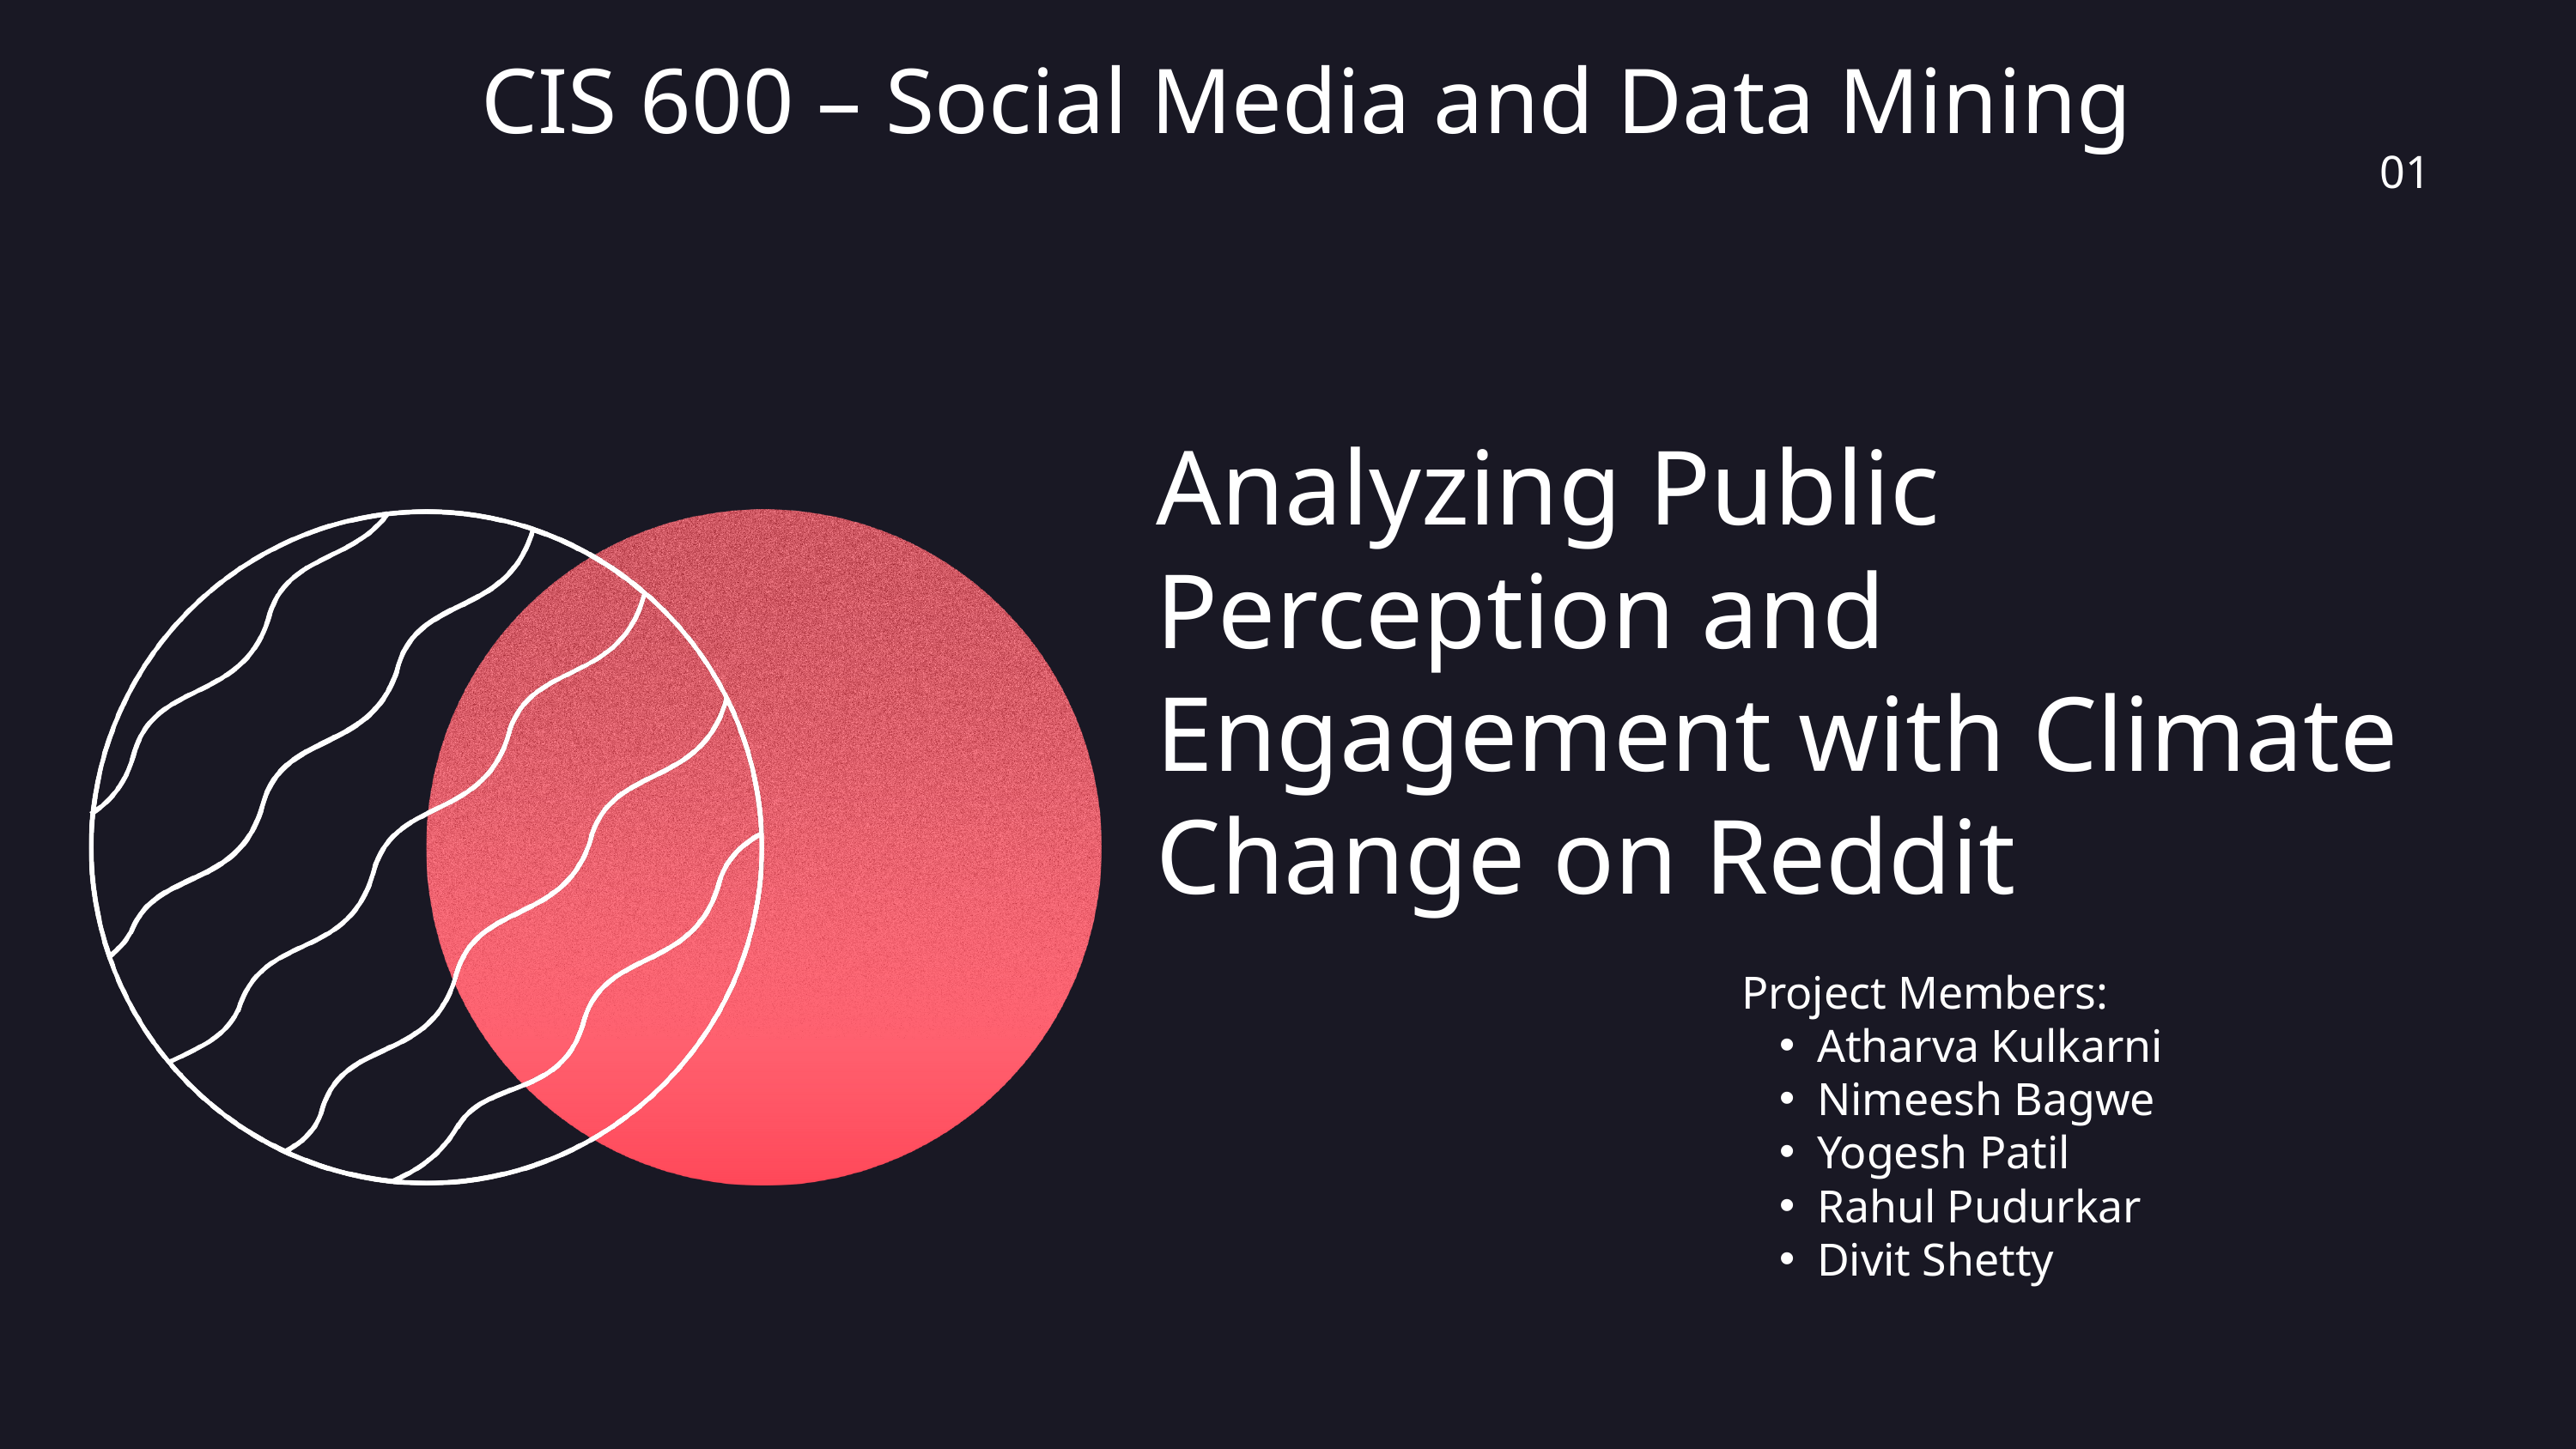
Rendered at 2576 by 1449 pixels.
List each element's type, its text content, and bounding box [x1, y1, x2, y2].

text_box Analyzing Public Perception and Engagement with Climate Change on Reddit [1156, 422, 2479, 1038]
text_box CIS 600 – Social Media and Data Mining [442, 44, 2134, 259]
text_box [88, 509, 1103, 1185]
text_box Project Members: Atharva Kulkarni Nimeesh Bagwe Yogesh Patil Rahul Pudurkar Divit Shetty [1741, 910, 2479, 1392]
text_box 01 [2251, 143, 2432, 197]
